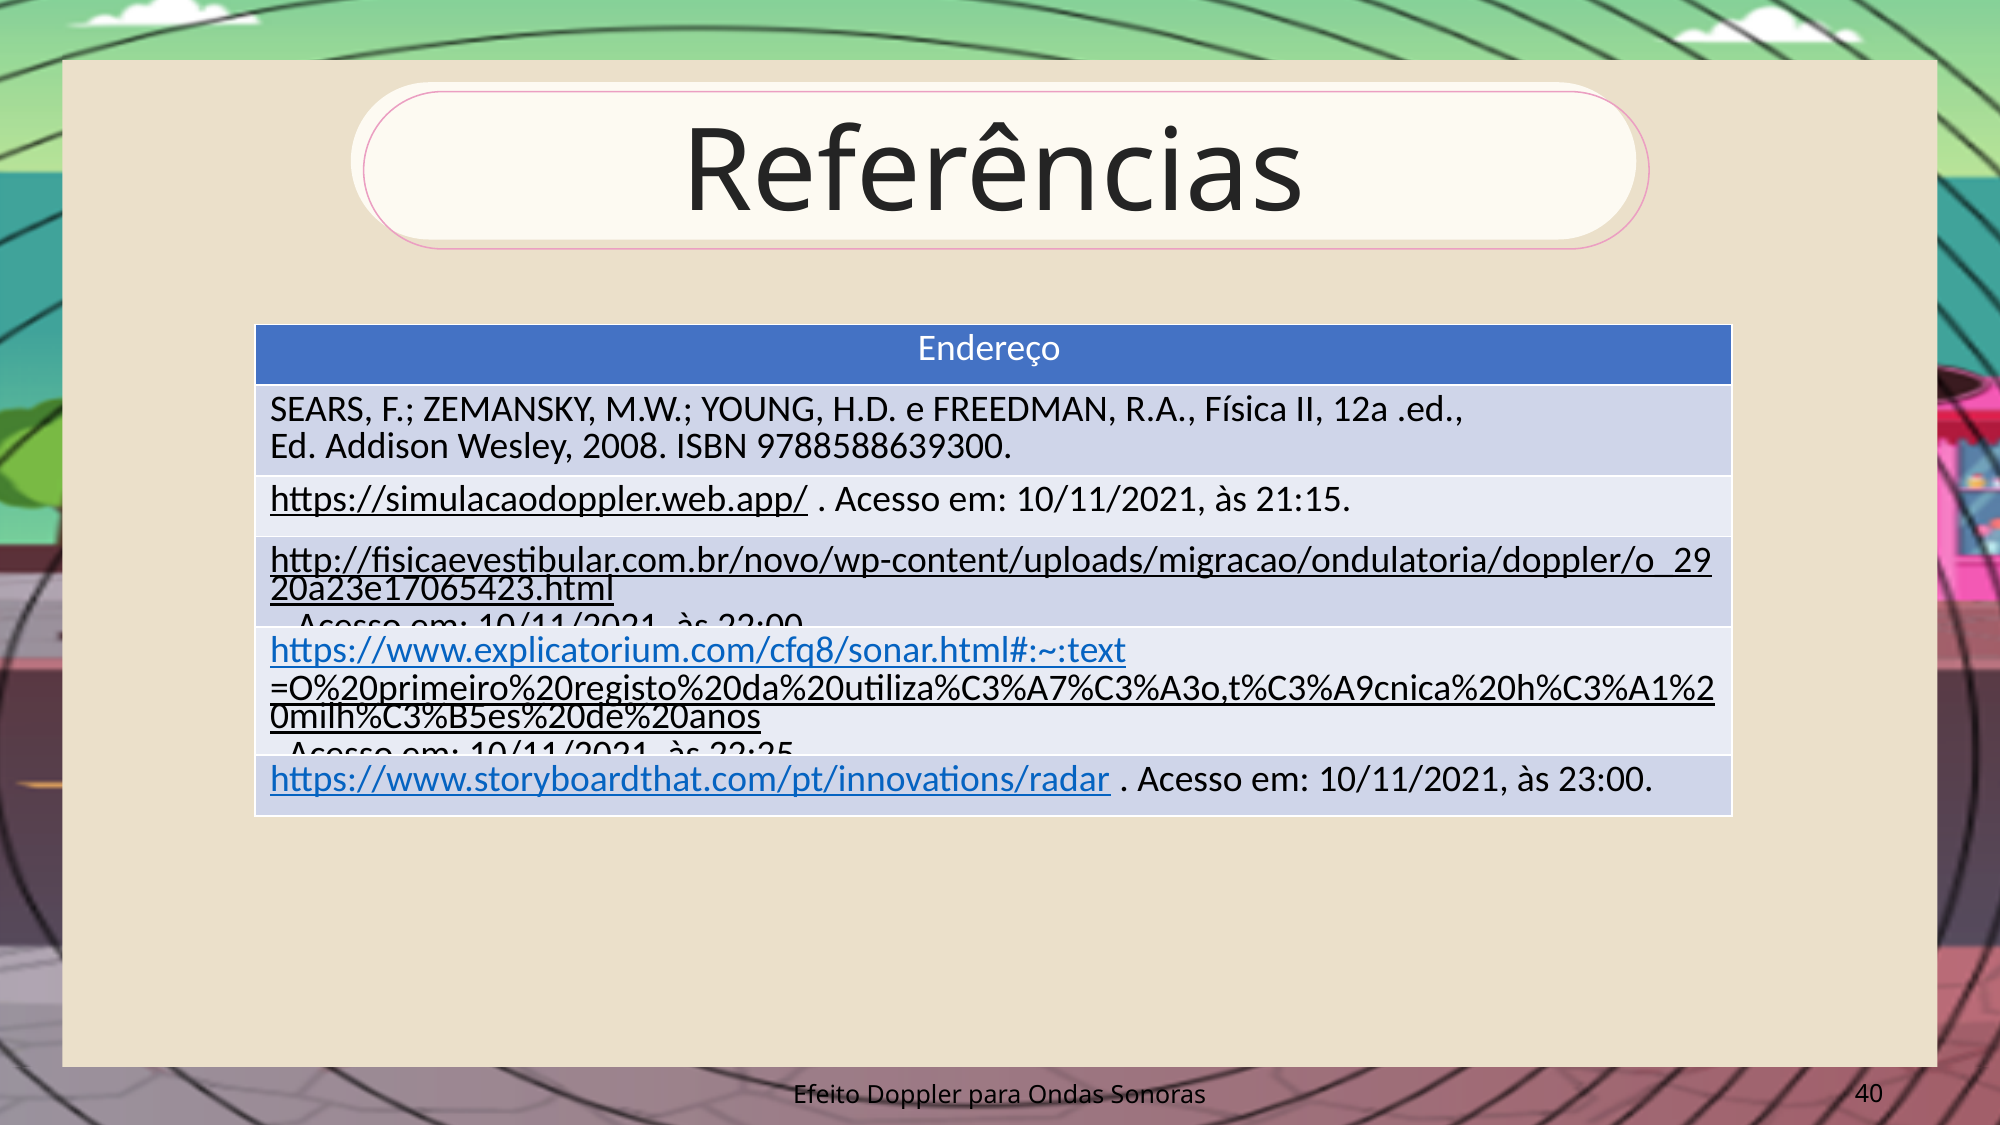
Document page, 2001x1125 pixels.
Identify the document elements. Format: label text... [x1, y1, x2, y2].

table_cell https://simulacaodoppler.web.app/ . Acesso em: 10/11/2021, às 21:15. [256, 477, 1731, 536]
table_cell http://fisicaevestibular.com.br/novo/wp-content/uploads/migracao/ondulatoria/doppler/o_2920a23e17065423.html . Acesso em: 10/11/2021, às 22:00. [256, 537, 1731, 626]
table_cell https://www.storyboardthat.com/pt/innovations/radar . Acesso em: 10/11/2021, às 23:00. [256, 756, 1731, 815]
text_box Efeito Doppler para Ondas Sonoras [662, 1078, 1338, 1125]
table_cell SEARS, F.; ZEMANSKY, M.W.; YOUNG, H.D. e FREEDMAN, R.A., Física II, 12a .ed., Ed. Addison Wesley, 2008. ISBN 9788588639300. [256, 386, 1731, 475]
picture [0, 0, 2000, 1125]
text_box 40 [1448, 1065, 1899, 1125]
table_header Endereço [256, 325, 1731, 384]
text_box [350, 82, 1650, 249]
table_cell https://www.explicatorium.com/cfq8/sonar.html#:~:text=O%20primeiro%20registo%20da%20utiliza%C3%A7%C3%A3o,t%C3%A9cnica%20h%C3%A1%20milh%C3%B5es%20de%20anos. Acesso em: 10/11/2021, às 22:25. [256, 628, 1731, 754]
